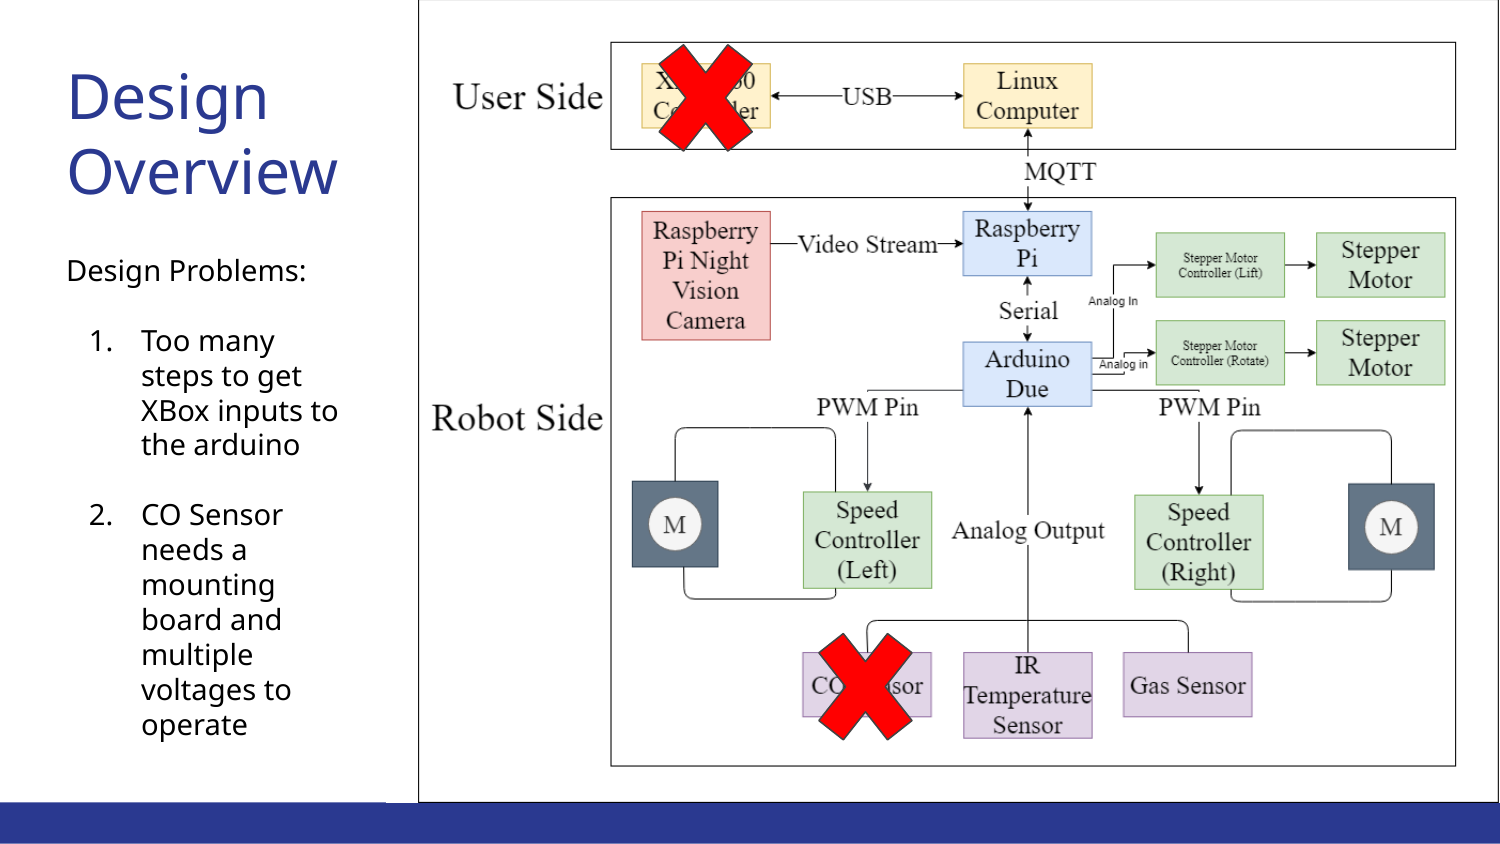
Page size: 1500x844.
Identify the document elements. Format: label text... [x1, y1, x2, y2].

title Design Overview [51, 42, 381, 142]
picture [386, 0, 1500, 803]
text_box Design Problems: Too many steps to get XBox inputs to the arduino CO Sensor needs a mounting board and multiple voltages to operate [51, 236, 371, 745]
